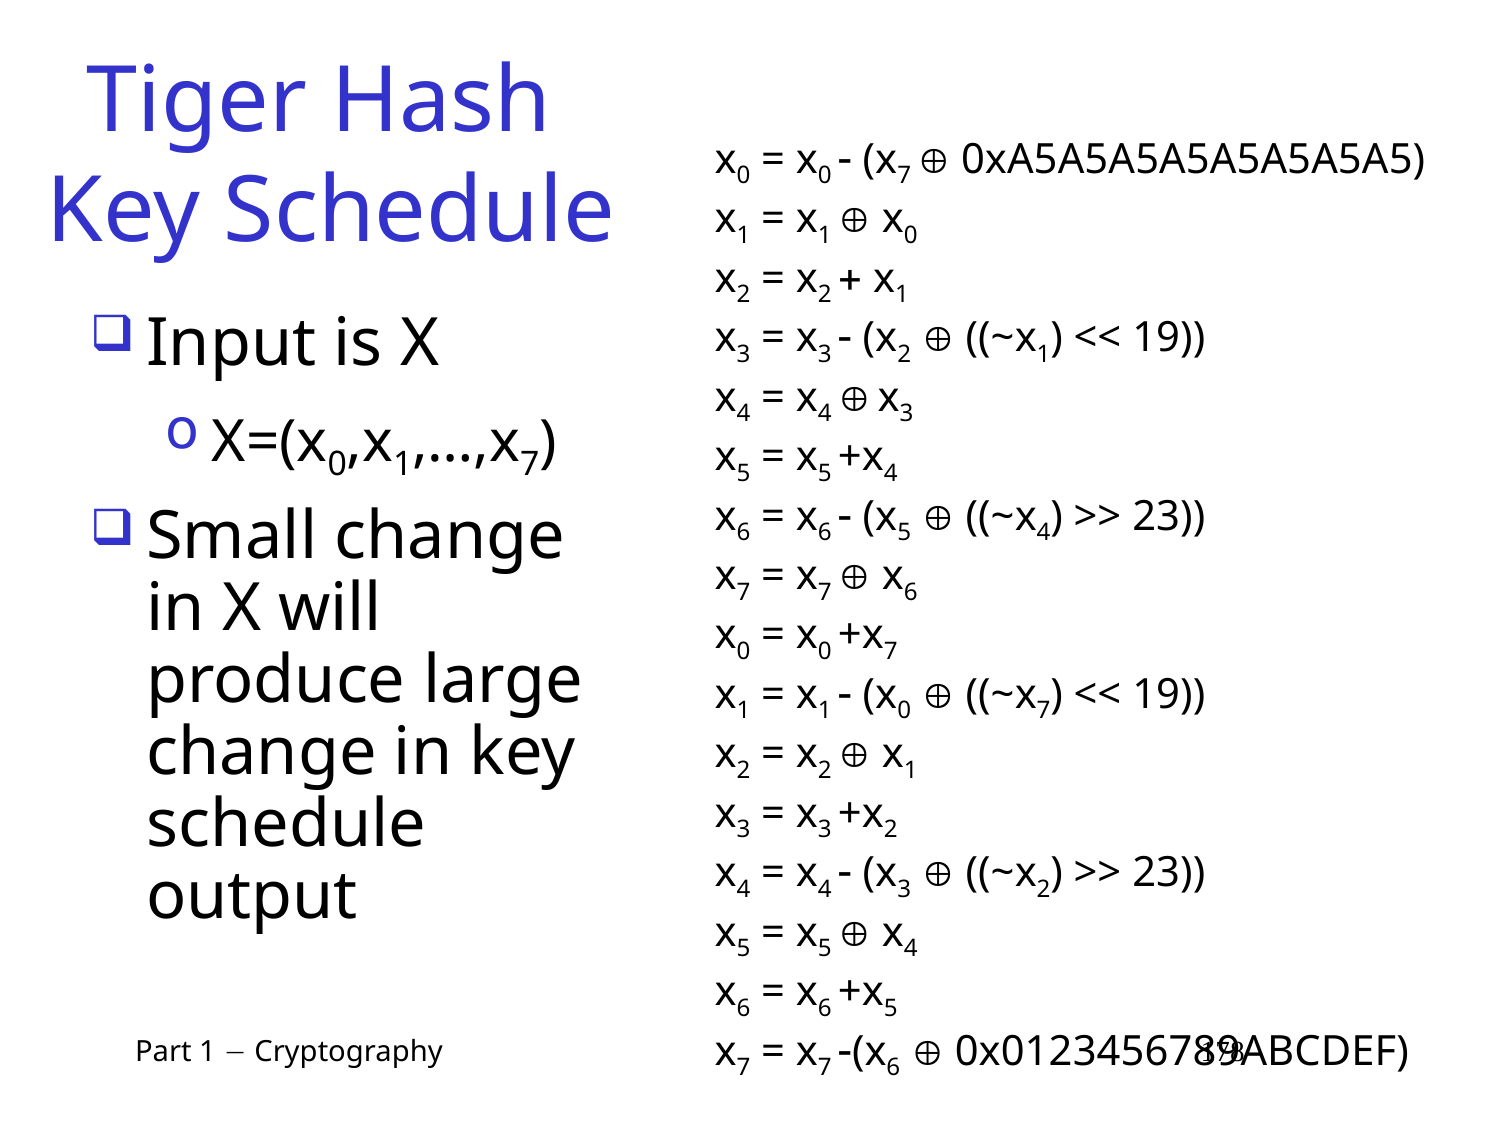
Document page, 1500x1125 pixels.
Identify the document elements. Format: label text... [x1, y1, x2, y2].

footer Part 1  Cryptography 178 [112, 1024, 1401, 1101]
title Tiger Hash Key Schedule [24, 37, 638, 263]
list Input is X X=(x0,x1,…,x7) Small change in X will produce large change in key schedule output [74, 299, 638, 976]
text_box x0 = x0  (x7  0xA5A5A5A5A5A5A5A5) x1 = x1  x0 x2 = x2  x1 x3 = x3  (x2  ((~x1) << 19)) x4 = x4  x3 x5 = x5 +x4 x6 = x6  (x5  ((~x4) >> 23)) x7 = x7  x6 x0 = x0 +x7 x1 = x1  (x0  ((~x7) << 19)) x2 = x2  x1 x3 = x3 +x2 x4 = x4  (x3  ((~x2) >> 23)) x5 = x5  x4 x6 = x6 +x5 x7 = x7 (x6  0x0123456789ABCDEF) [699, 124, 1463, 1025]
